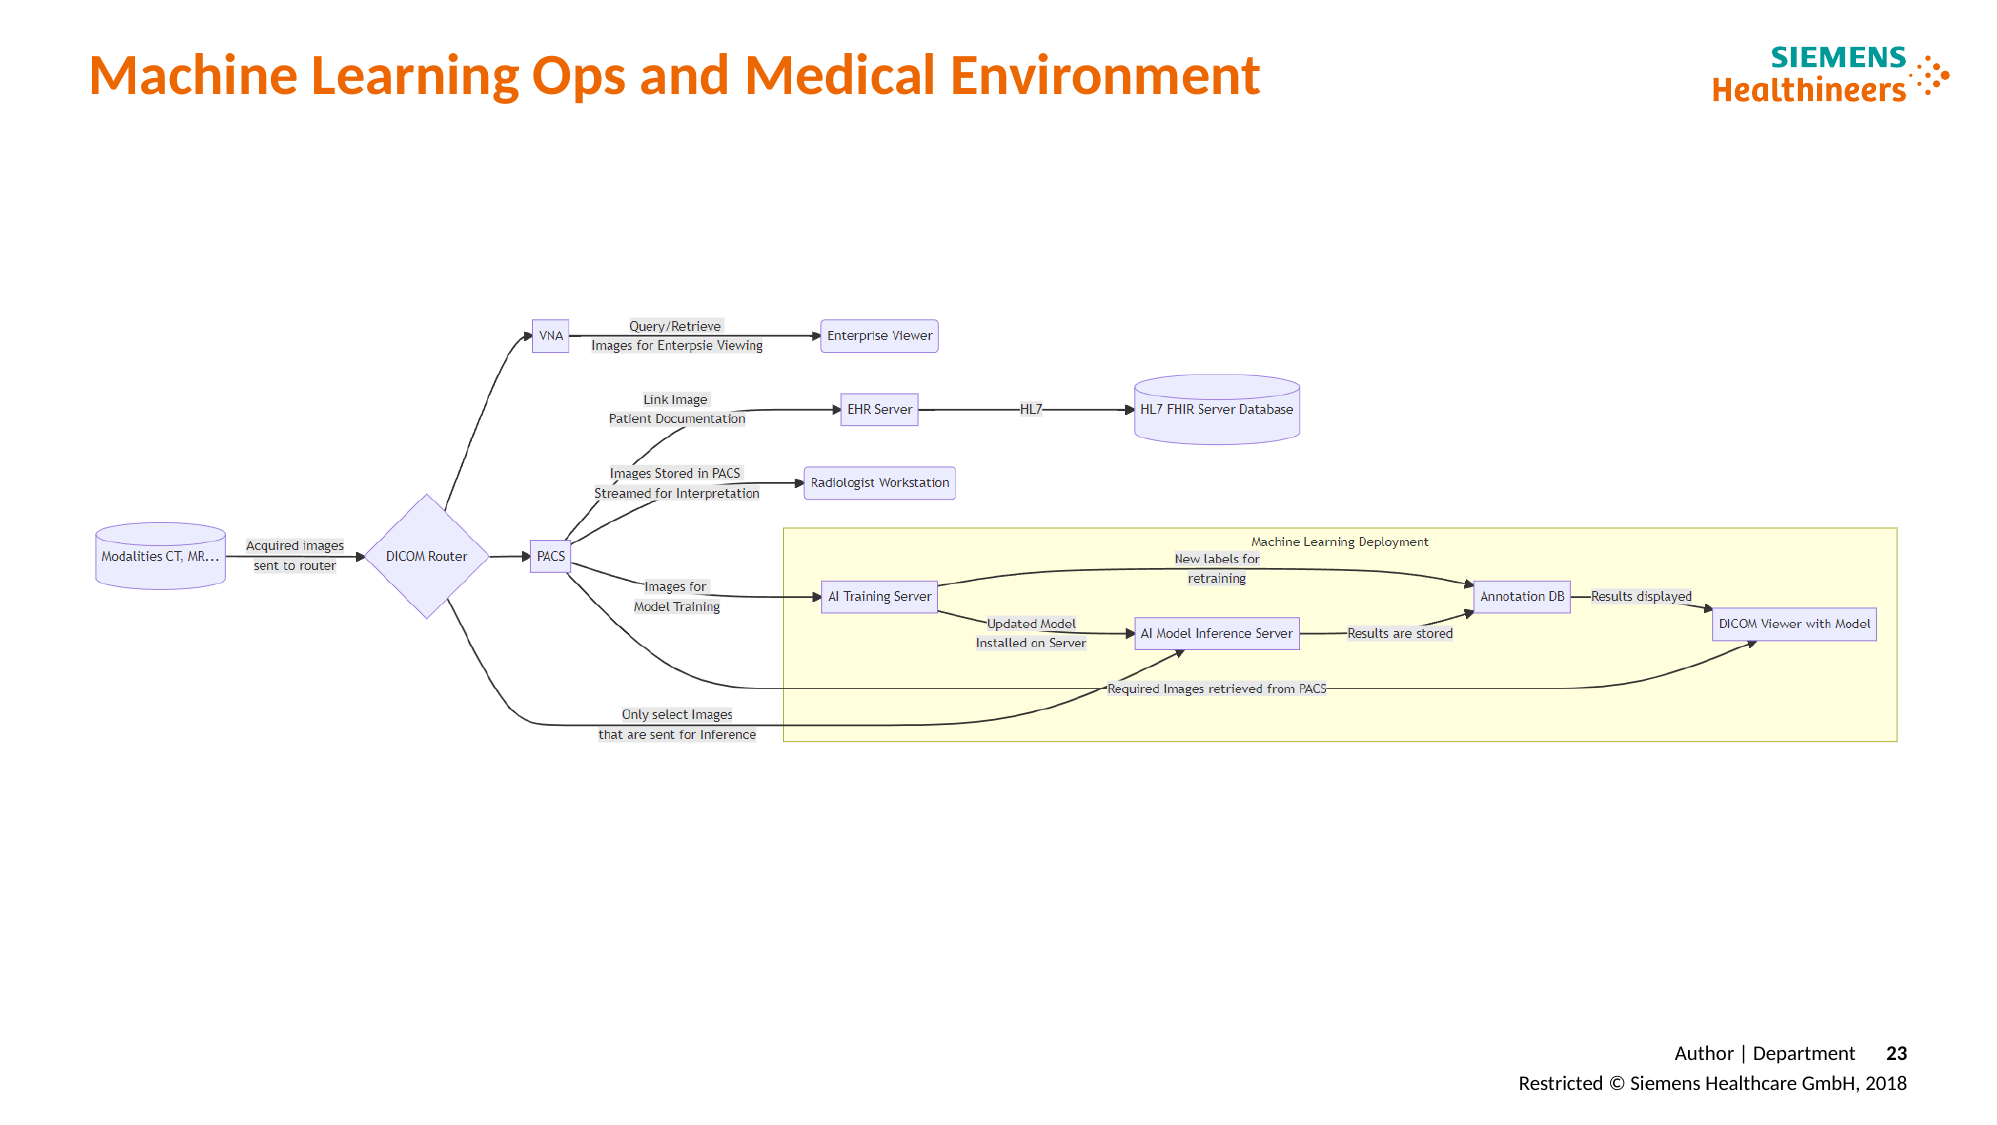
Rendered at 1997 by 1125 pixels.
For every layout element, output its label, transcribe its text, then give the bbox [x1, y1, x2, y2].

picture [80, 269, 1911, 793]
title Machine Learning Ops and Medical Environment [88, 36, 1600, 173]
footer Author | Department [1321, 1040, 1856, 1064]
